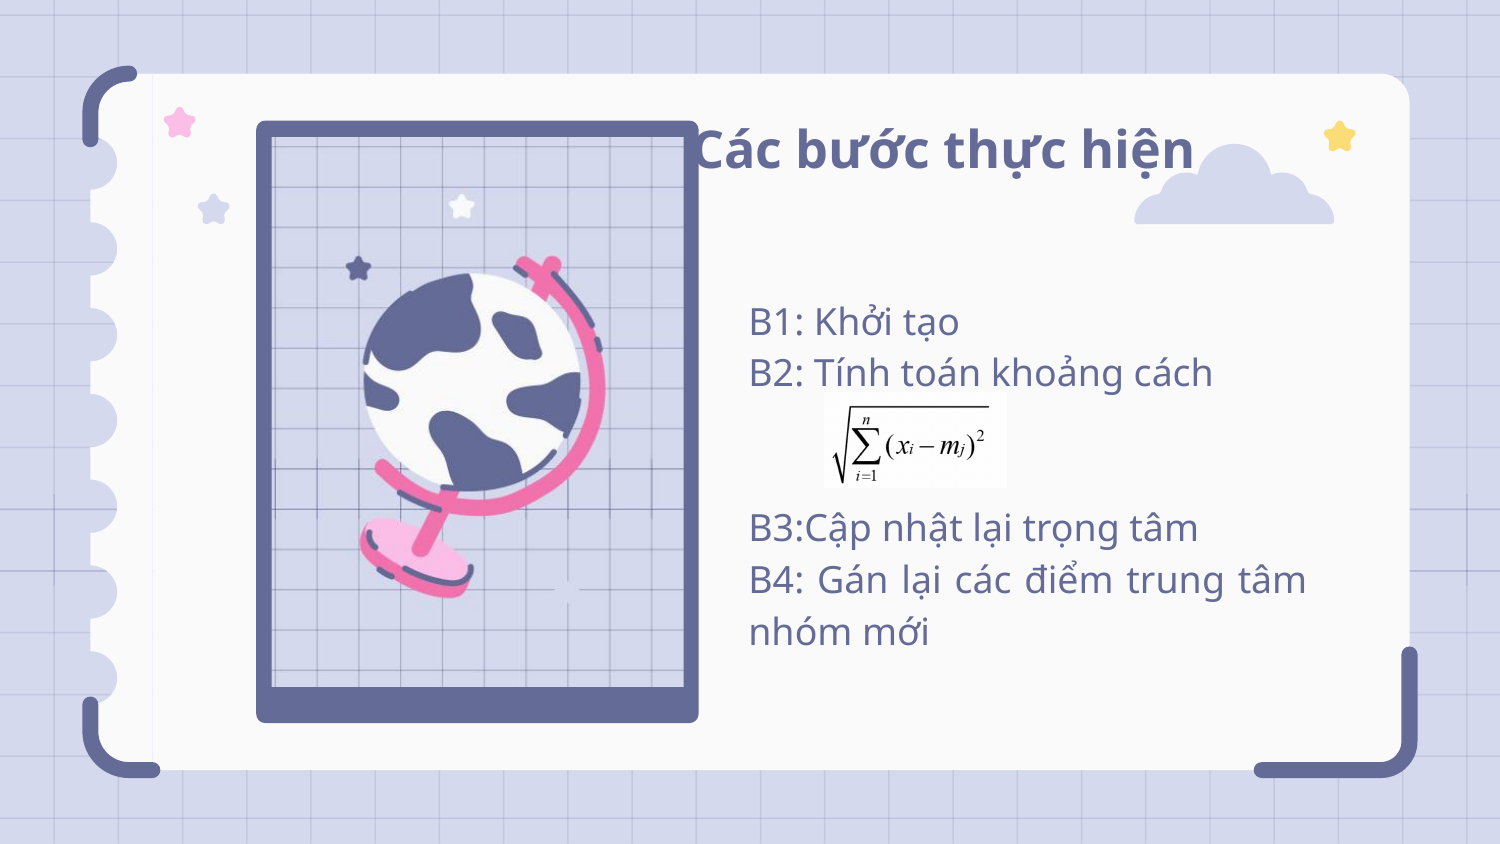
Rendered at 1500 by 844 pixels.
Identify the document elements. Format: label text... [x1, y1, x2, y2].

title Các bước thực hiện [621, 19, 1211, 194]
text_box [1323, 120, 1356, 152]
text_box [1134, 143, 1335, 225]
subtitle B1: Khởi tạo B2: Tính toán khoảng cách B3:Cập nhật lại trọng tâm B4: Gán lại các điểm trung tâm nhóm mới [733, 275, 1323, 601]
text_box [197, 193, 230, 225]
picture [824, 392, 1007, 489]
picture [271, 137, 685, 687]
text_box [163, 106, 196, 138]
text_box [255, 120, 699, 724]
